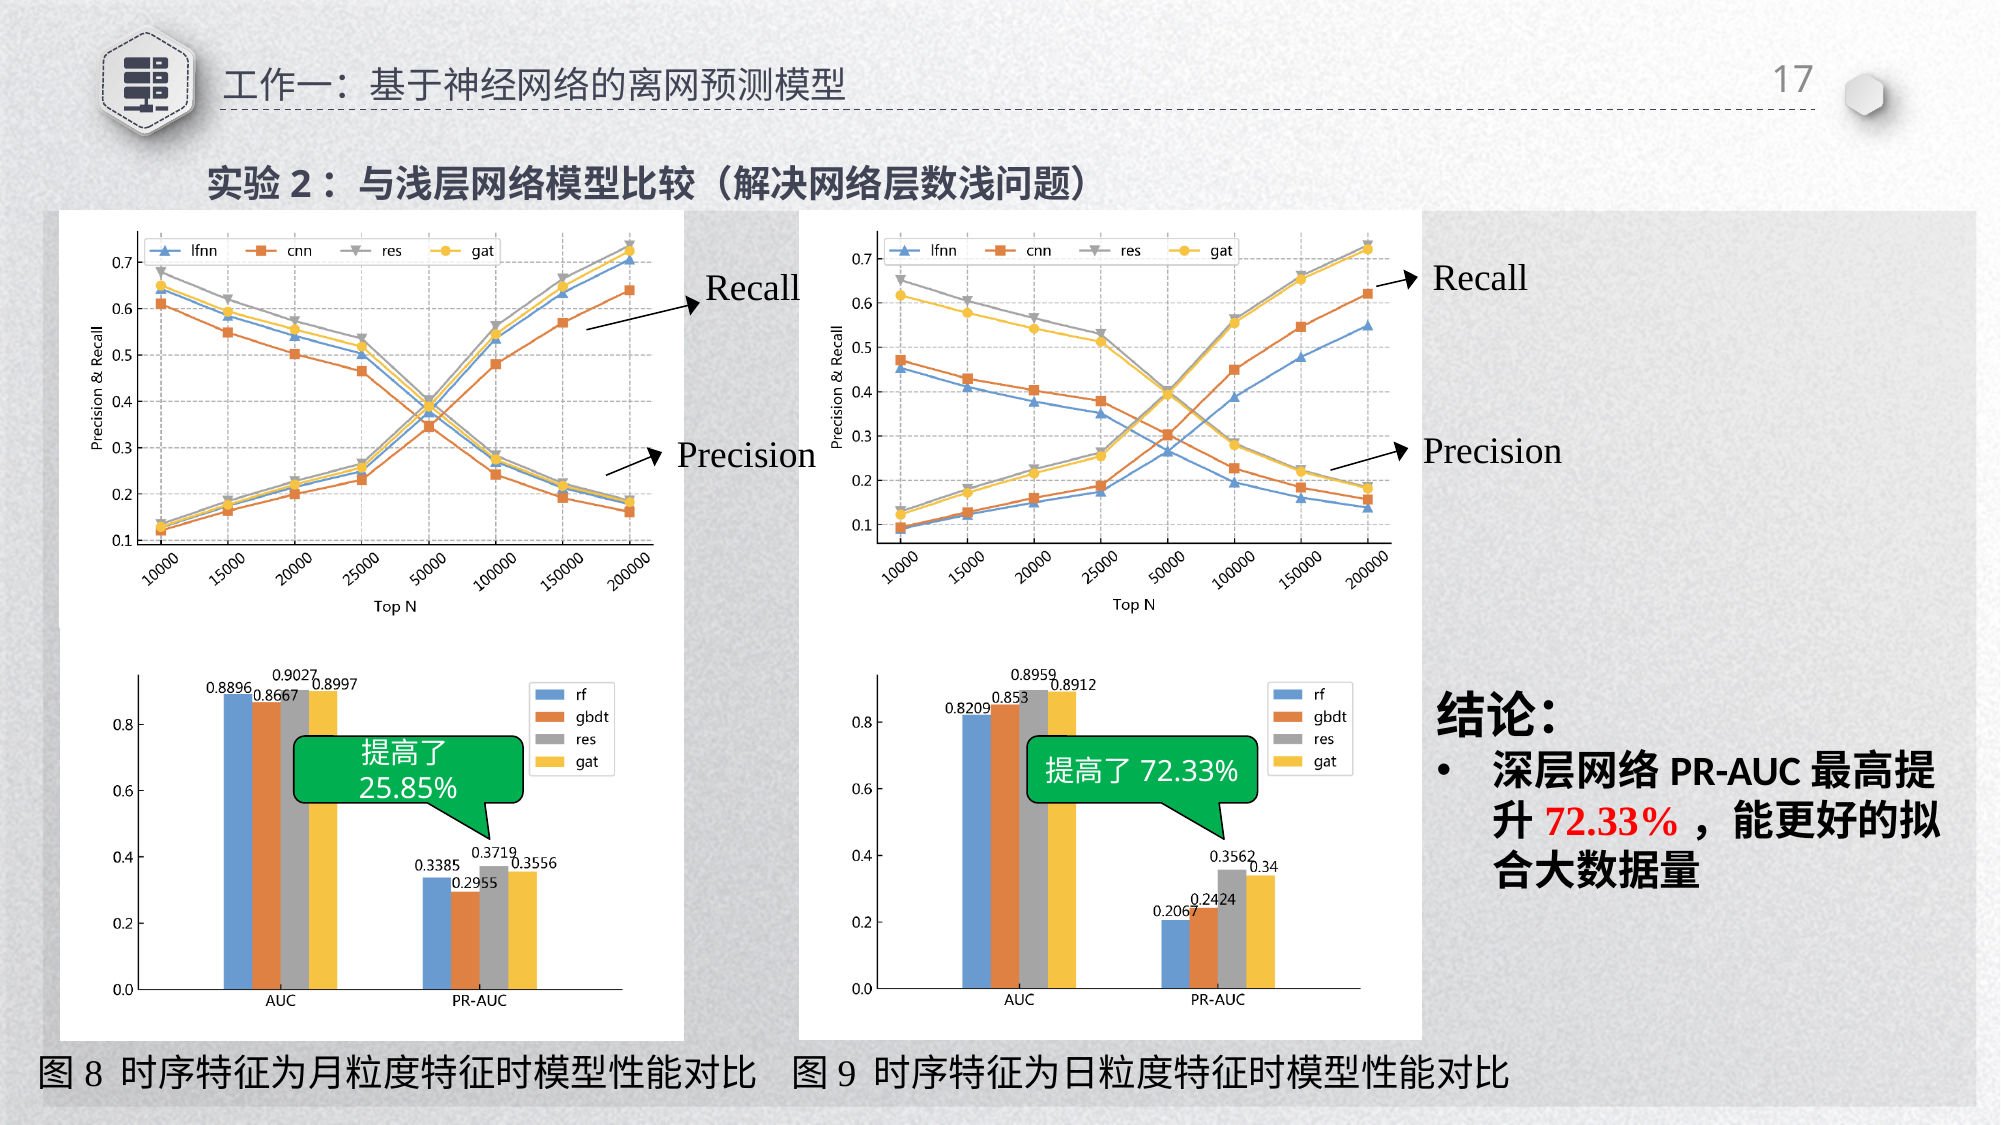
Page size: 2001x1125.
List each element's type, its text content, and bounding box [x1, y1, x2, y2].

text_box 图8 时序特征为月粒度特征时模型性能对比 [23, 1041, 776, 1102]
text_box Recall [1427, 245, 1614, 305]
text_box [41, 209, 1979, 1109]
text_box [586, 302, 701, 330]
text_box 实验2：与浅层网络模型比较（解决网络层数浅问题） [194, 153, 1294, 209]
slide_number 17 [1743, 51, 1830, 111]
text_box Precision [689, 422, 793, 482]
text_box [1376, 276, 1419, 287]
text_box Recall [690, 255, 793, 316]
text_box 图9 时序特征为日粒度特征时模型性能对比 [776, 1041, 1546, 1102]
picture [0, 0, 2001, 1125]
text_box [605, 452, 663, 476]
text_box Precision [1427, 418, 1605, 478]
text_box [1330, 448, 1409, 471]
title 工作一：基于神经网络的离网预测模型 [207, 54, 977, 114]
text_box 结论： 深层网络PR-AUC最高提升72.33%，能更好的拟合大数据量 [1427, 676, 1977, 902]
